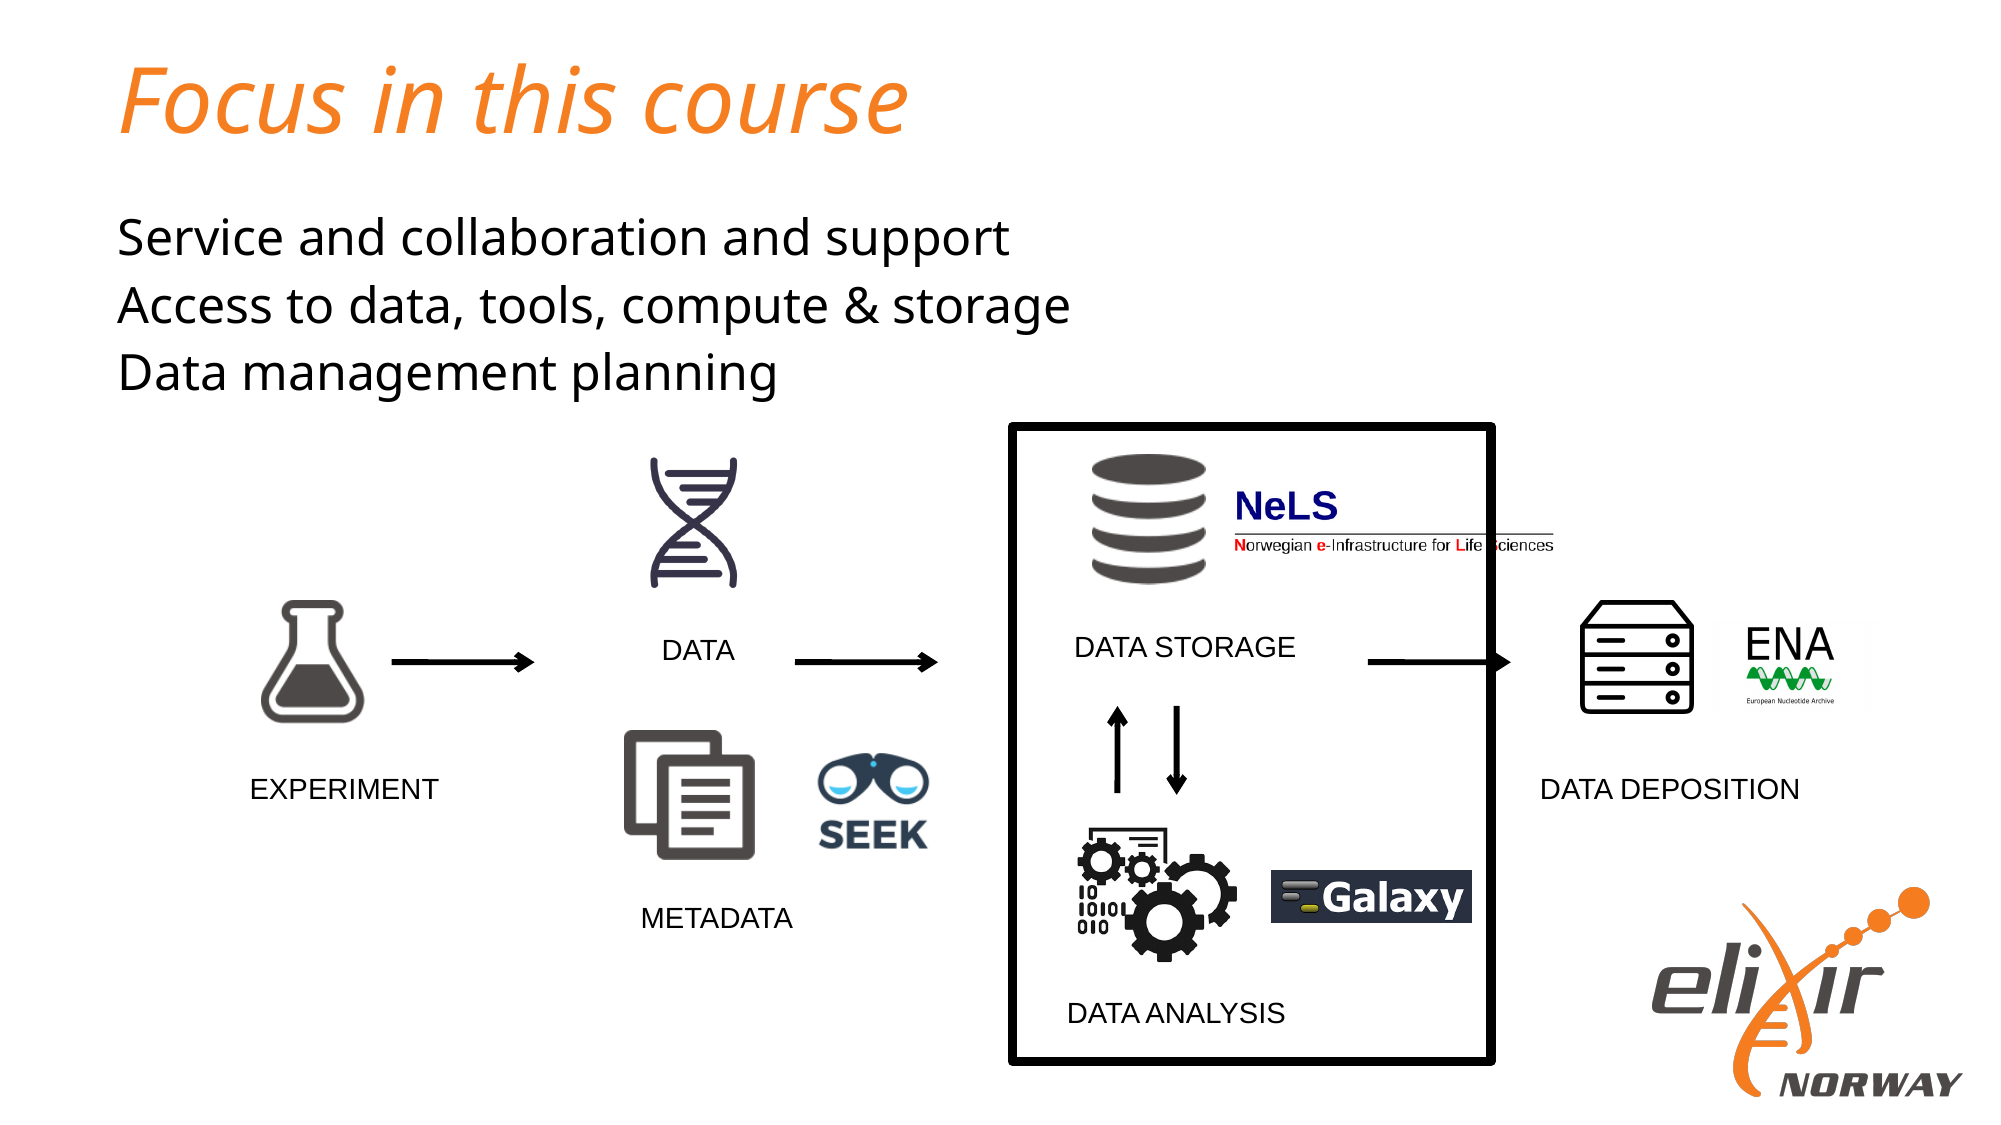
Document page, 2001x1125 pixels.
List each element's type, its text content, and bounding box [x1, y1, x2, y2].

title Focus in this course [117, 54, 1902, 161]
picture [1074, 807, 1241, 974]
picture [1705, 620, 1879, 713]
picture [1580, 600, 1694, 714]
list Service and collaboration and support Access to data, tools, compute & storage Data management planning [117, 205, 1902, 920]
text_box METADATA [625, 920, 809, 942]
picture [1234, 482, 1554, 555]
picture [800, 730, 946, 873]
text_box [1012, 426, 1491, 1062]
picture [624, 729, 755, 860]
picture [1270, 869, 1472, 923]
picture [261, 600, 366, 724]
picture [579, 408, 809, 638]
picture [1092, 454, 1206, 585]
picture [1652, 887, 1963, 1097]
